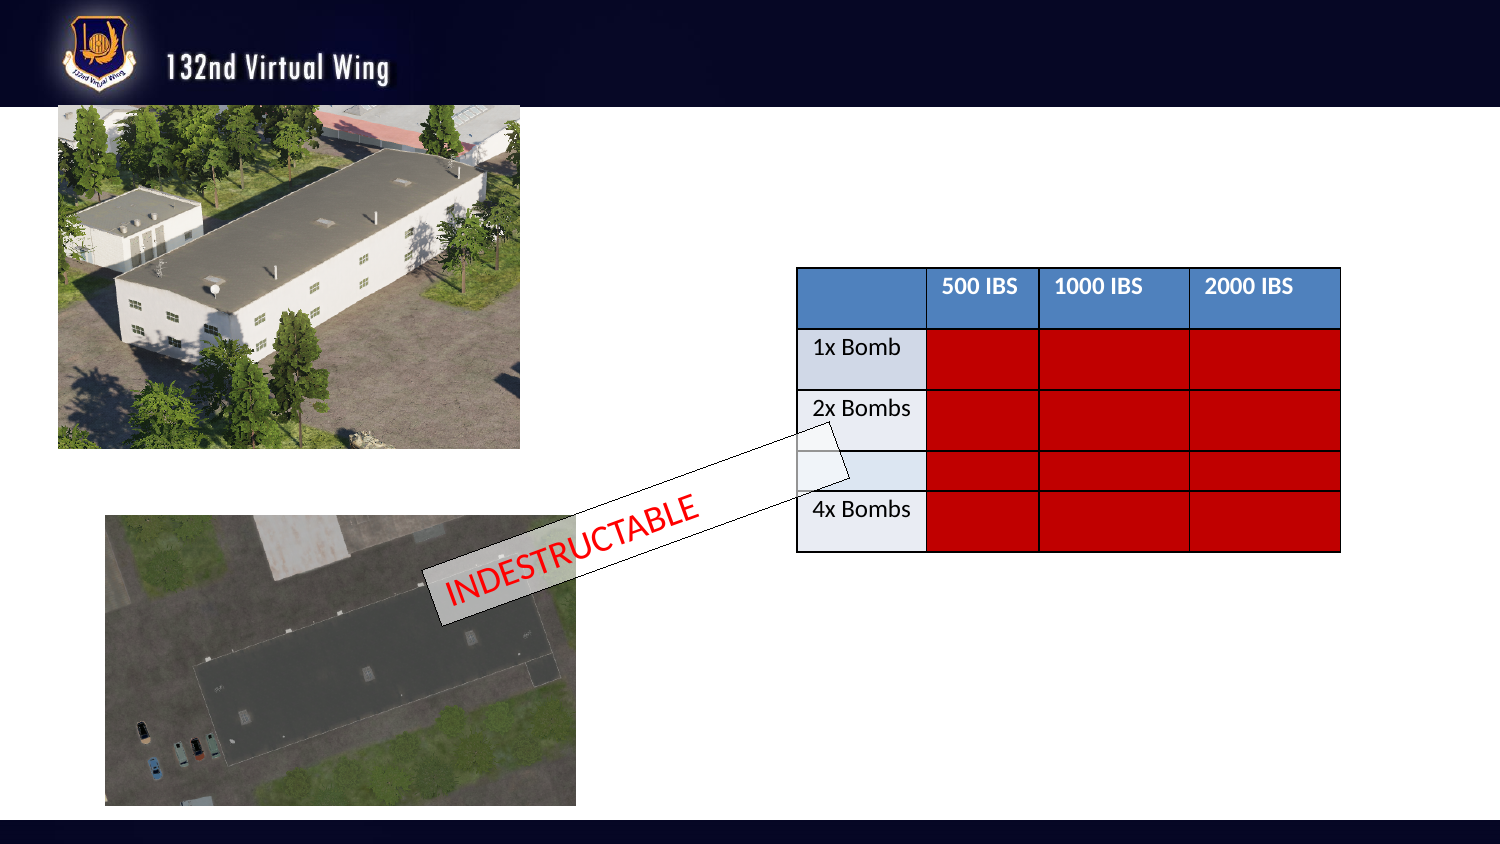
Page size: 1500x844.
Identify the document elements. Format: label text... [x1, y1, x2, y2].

table_cell [1040, 391, 1189, 450]
table_cell [927, 452, 1038, 490]
picture [105, 515, 576, 806]
table_header 1000 IBS [1040, 269, 1189, 328]
table_cell [820, 452, 926, 490]
table_cell [1190, 391, 1340, 450]
table_cell [1040, 330, 1189, 389]
table_cell [927, 492, 1038, 551]
table_cell [1040, 492, 1189, 551]
text_box INDESTRUCTABLE [575, 421, 850, 576]
table_cell 4x Bombs [798, 492, 926, 551]
table_header 500 IBS [927, 269, 1038, 328]
table_cell [927, 391, 1038, 450]
picture [0, 0, 1500, 449]
table_cell [927, 330, 1038, 389]
table_cell 1x Bomb [798, 330, 926, 389]
picture [0, 820, 1500, 844]
table_header 2000 IBS [1190, 269, 1340, 328]
table_cell [1190, 492, 1340, 551]
table_cell [1040, 452, 1189, 490]
table_header [798, 269, 926, 328]
table_cell [1190, 452, 1340, 490]
table_cell 2x Bombs [798, 391, 926, 450]
table_cell [1190, 330, 1340, 389]
